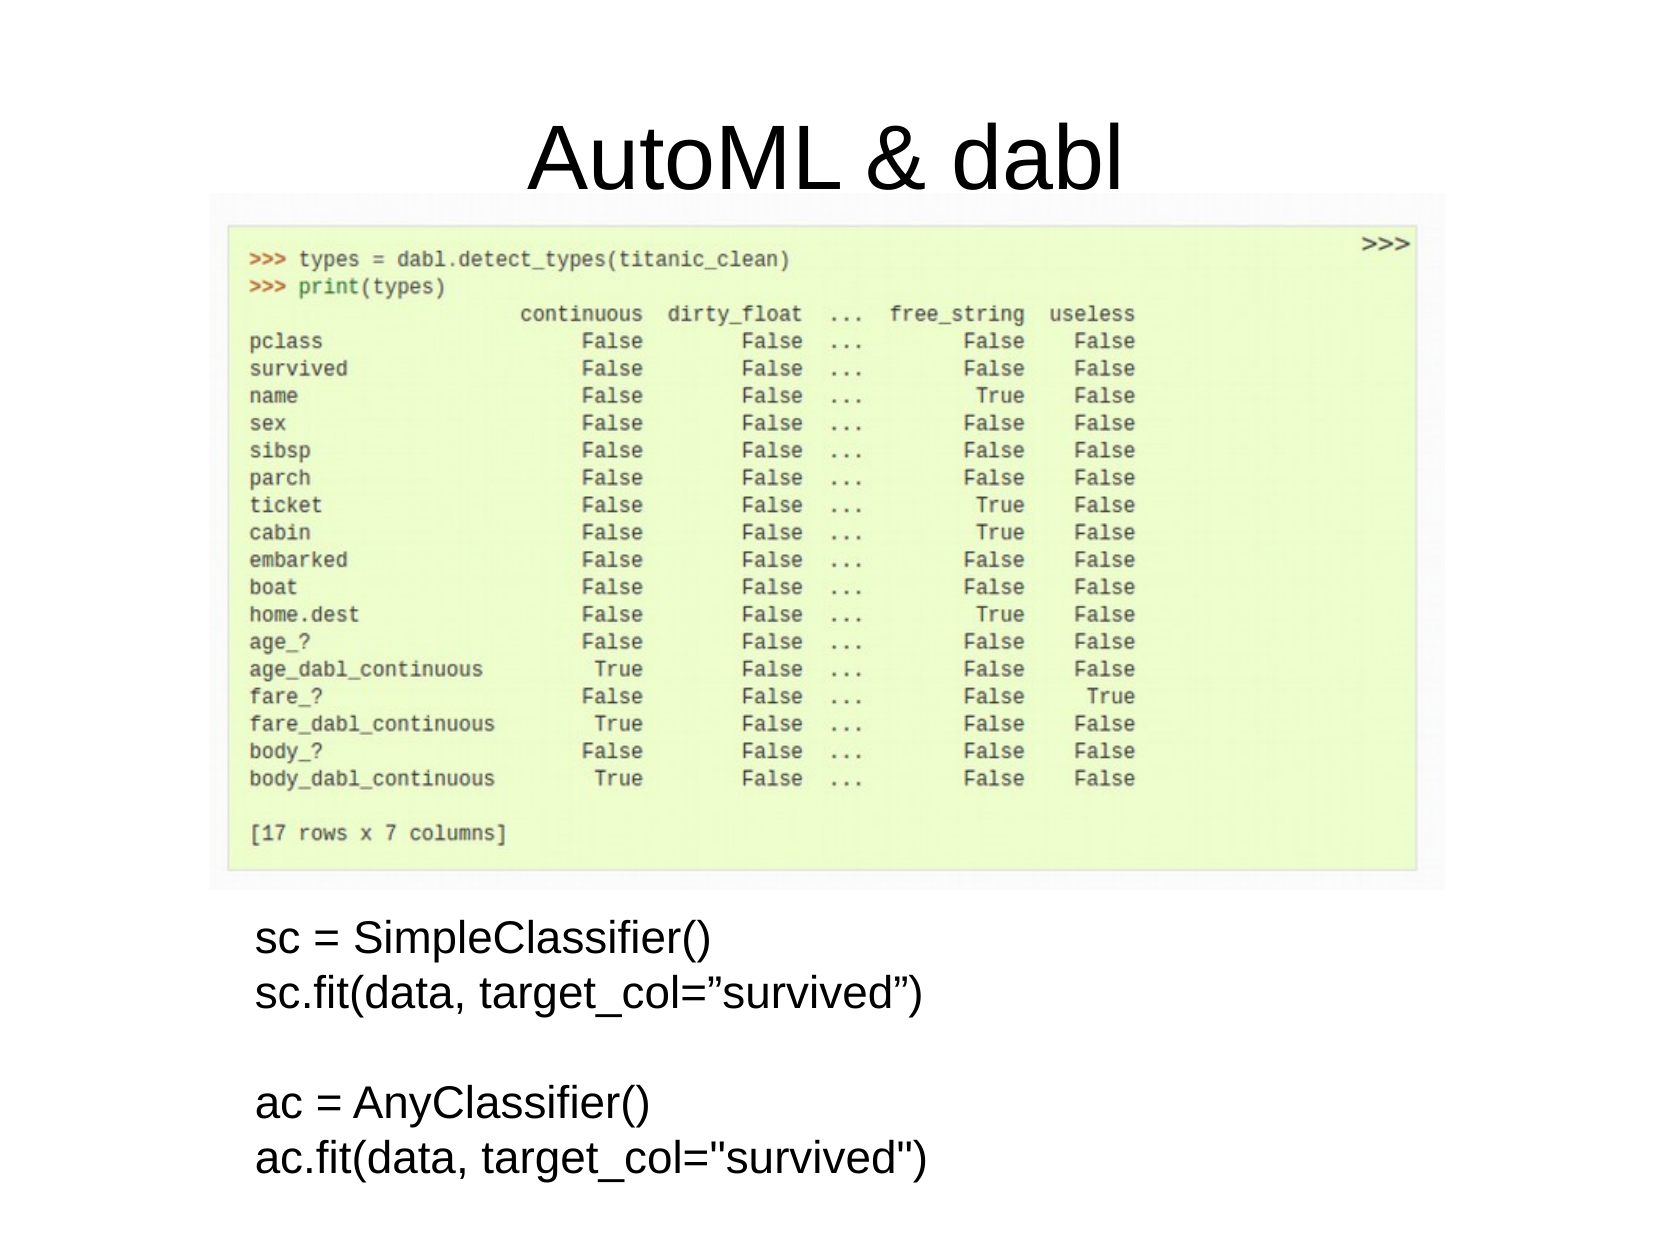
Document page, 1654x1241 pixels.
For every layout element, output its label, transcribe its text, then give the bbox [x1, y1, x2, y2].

text_box ac = AnyClassifier() ac.fit(data, target_col="survived") [240, 1065, 944, 1183]
text_box AutoML & dabl [82, 49, 1571, 257]
text_box [82, 290, 1571, 1010]
picture [209, 193, 1445, 891]
text_box sc = SimpleClassifier() sc.fit(data, target_col=”survived”) [239, 900, 952, 1040]
